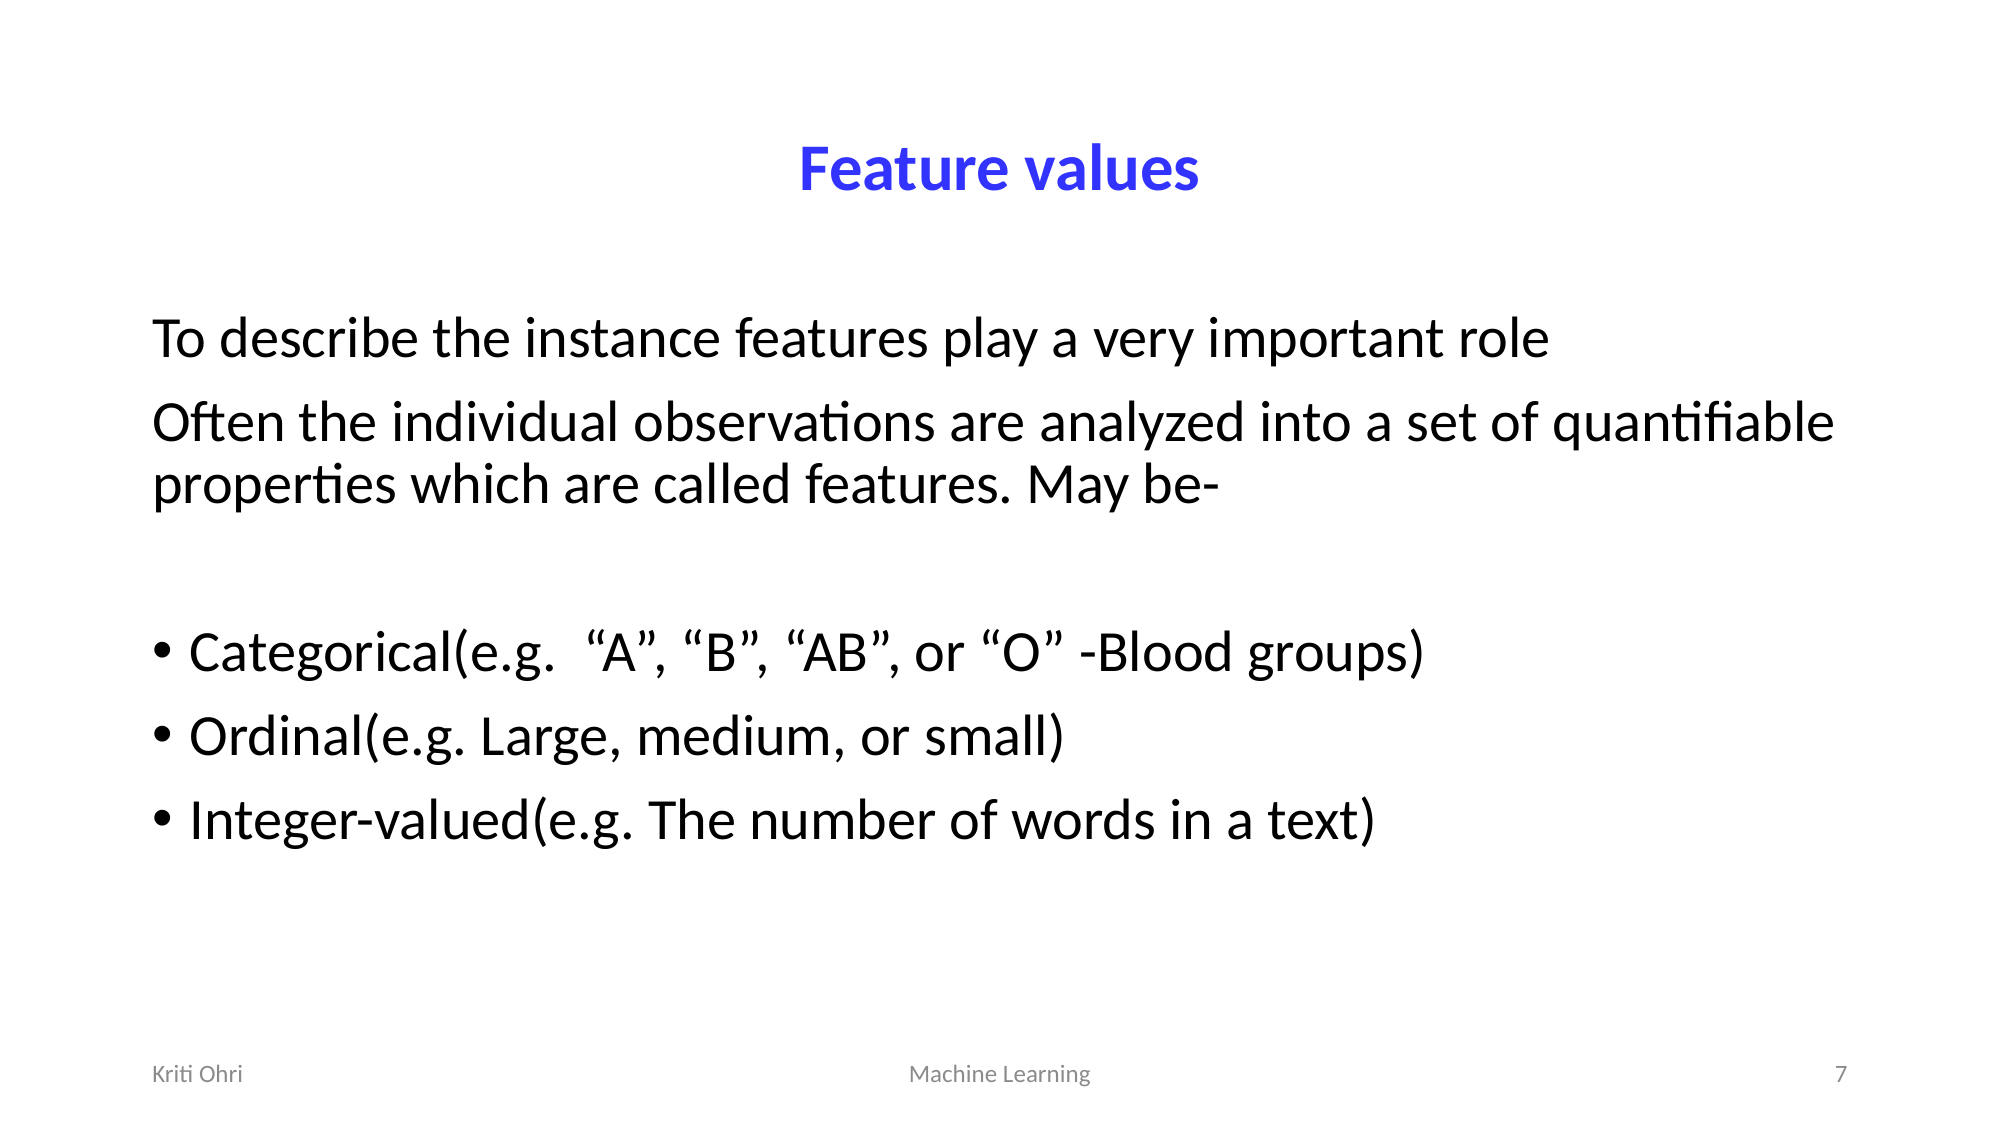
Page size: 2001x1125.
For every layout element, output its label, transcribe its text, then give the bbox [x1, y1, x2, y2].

footer Machine Learning [662, 1042, 1338, 1103]
list To describe the instance features play a very important role Often the individual observations are analyzed into a set of quantifiable properties which are called features. May be- Categorical(e.g. “A”, “B”, “AB”, or “O” -Blood groups) Ordinal(e.g. Large, medium, or small) Integer-valued(e.g. The number of words in a text) [137, 299, 1863, 1014]
slide_number 7 [1412, 1042, 1863, 1103]
slide_number Kriti Ohri [137, 1042, 588, 1103]
title Feature values [137, 59, 1863, 278]
